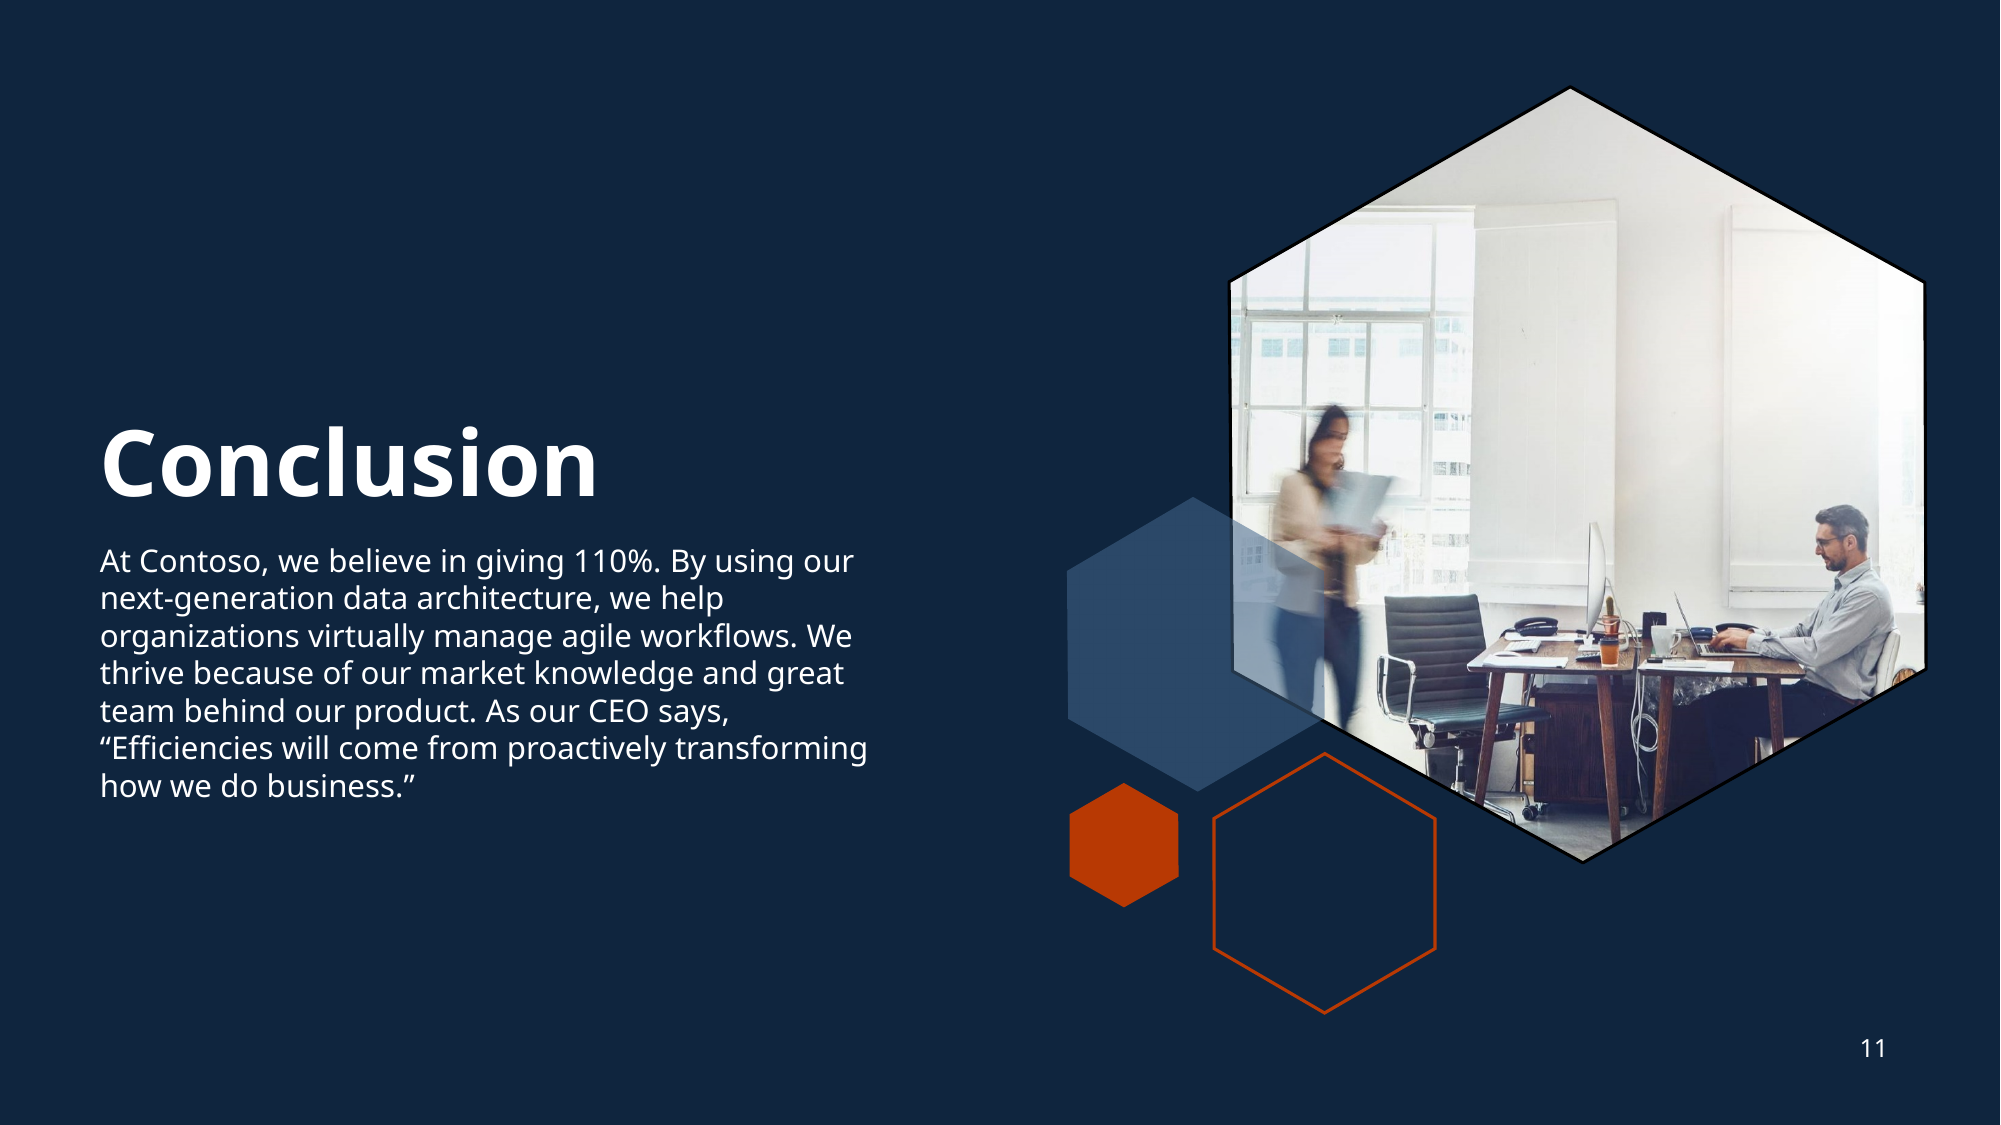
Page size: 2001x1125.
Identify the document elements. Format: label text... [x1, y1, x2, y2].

list At Contoso, we believe in giving 110%. By using our next-generation data architecture, we help organizations virtually manage agile workflows. We thrive because of our market knowledge and great team behind our product. As our CEO says, “Efficiencies will come from proactively transforming how we do business.” [84, 533, 899, 863]
picture [1066, 86, 1927, 863]
title Conclusion [84, 409, 1229, 628]
slide_number 11 [1836, 1020, 1912, 1080]
